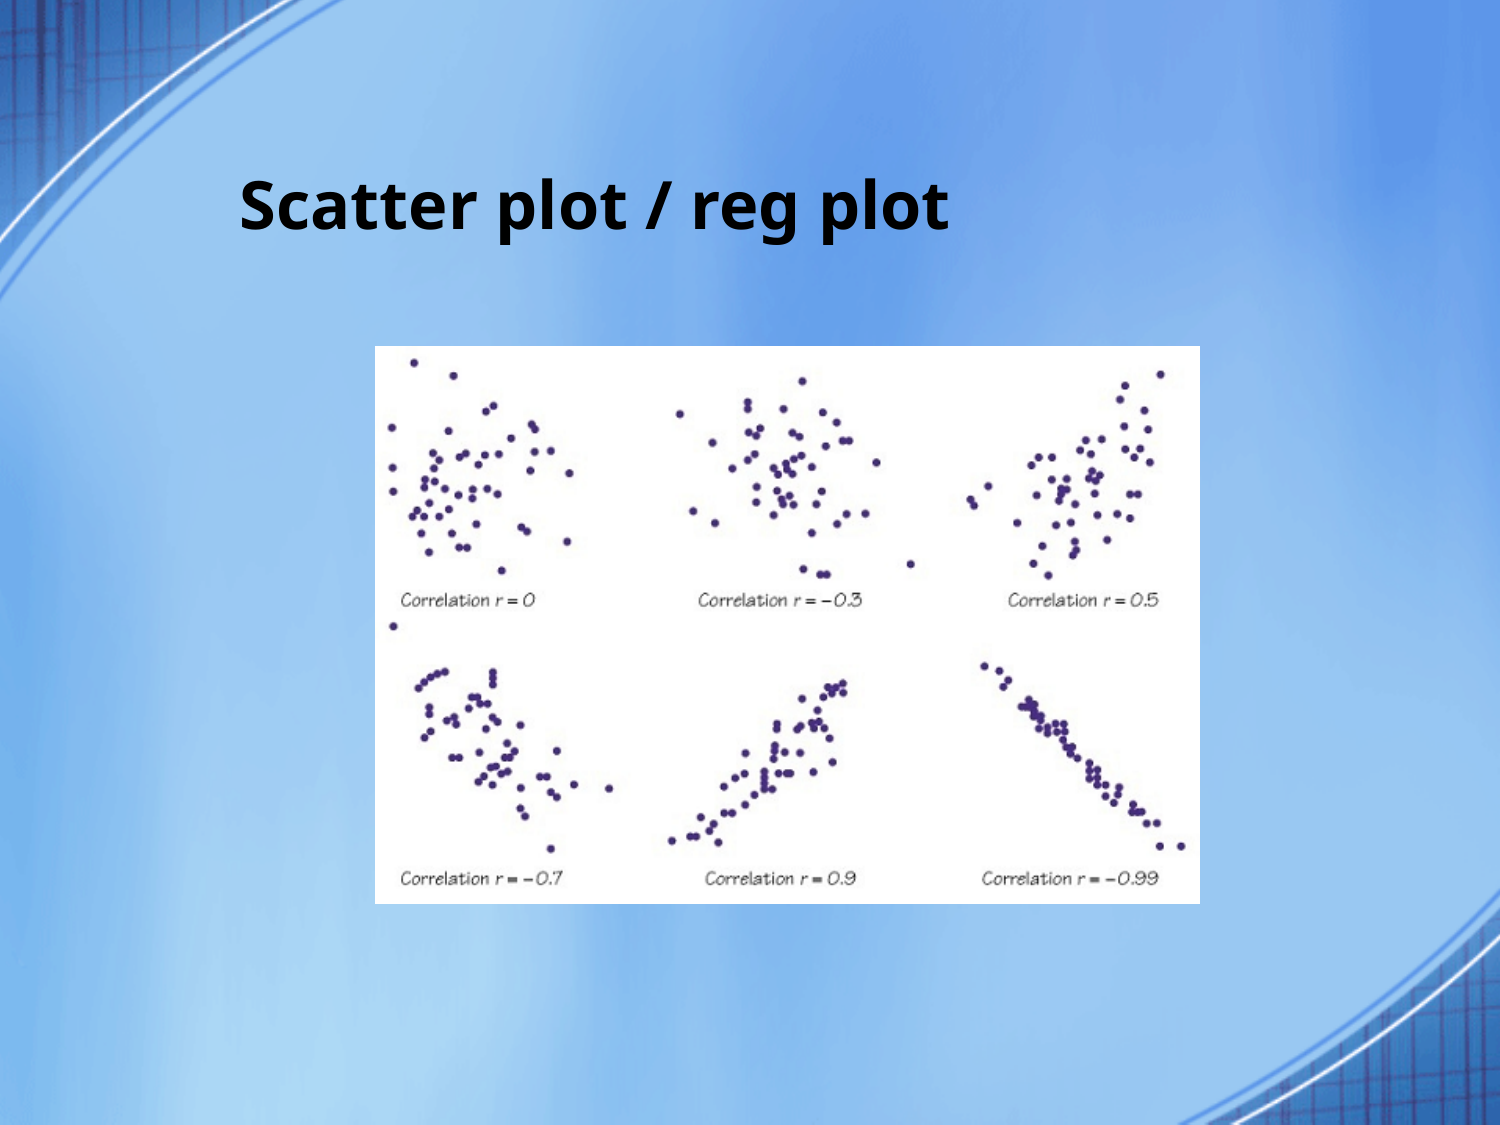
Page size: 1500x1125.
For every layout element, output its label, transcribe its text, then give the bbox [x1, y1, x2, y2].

picture [0, 0, 1500, 1125]
title Scatter plot / reg plot [224, 62, 1350, 250]
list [375, 345, 1200, 905]
